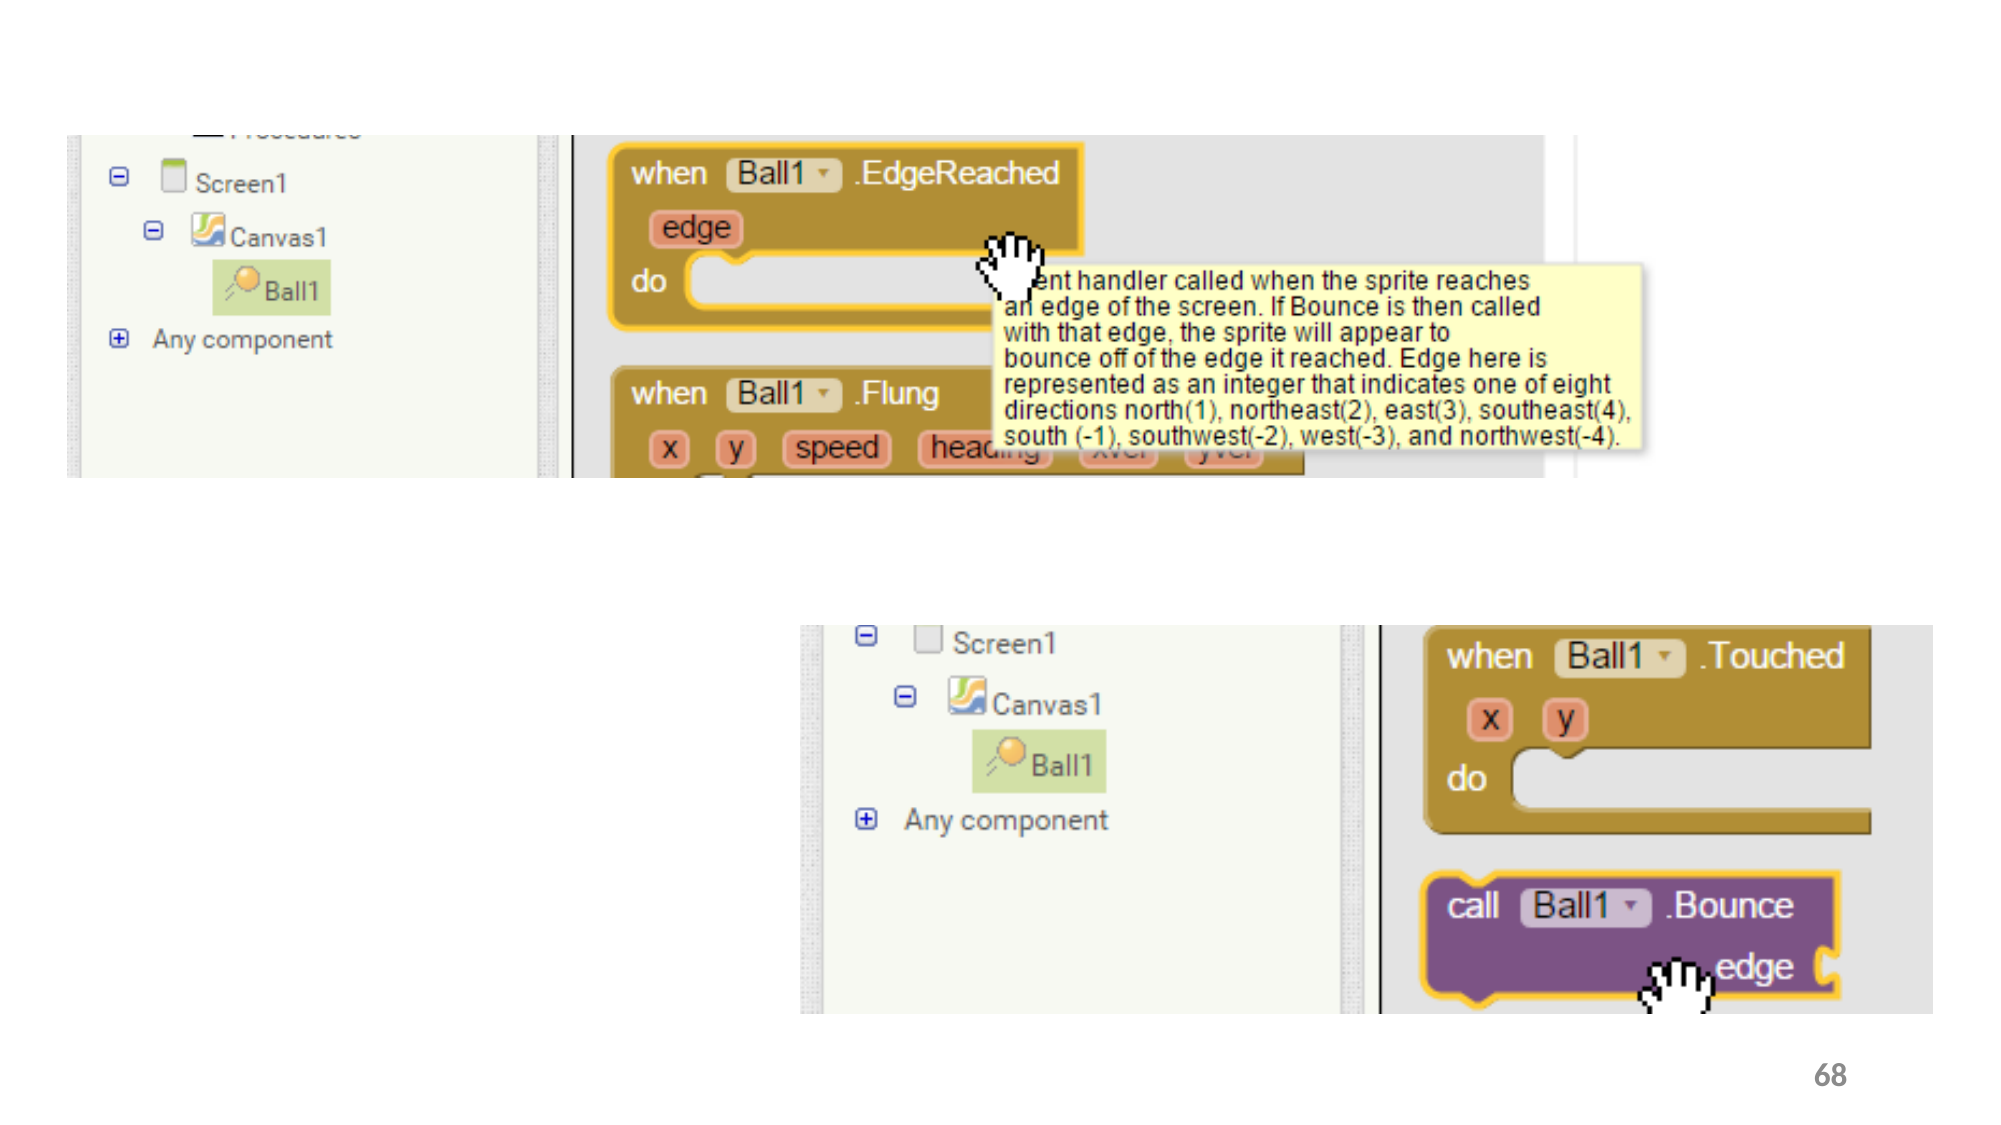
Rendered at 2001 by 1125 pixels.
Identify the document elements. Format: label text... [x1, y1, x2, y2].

picture [67, 135, 1675, 478]
picture [799, 625, 1933, 1014]
slide_number 68 [1412, 1042, 1863, 1103]
